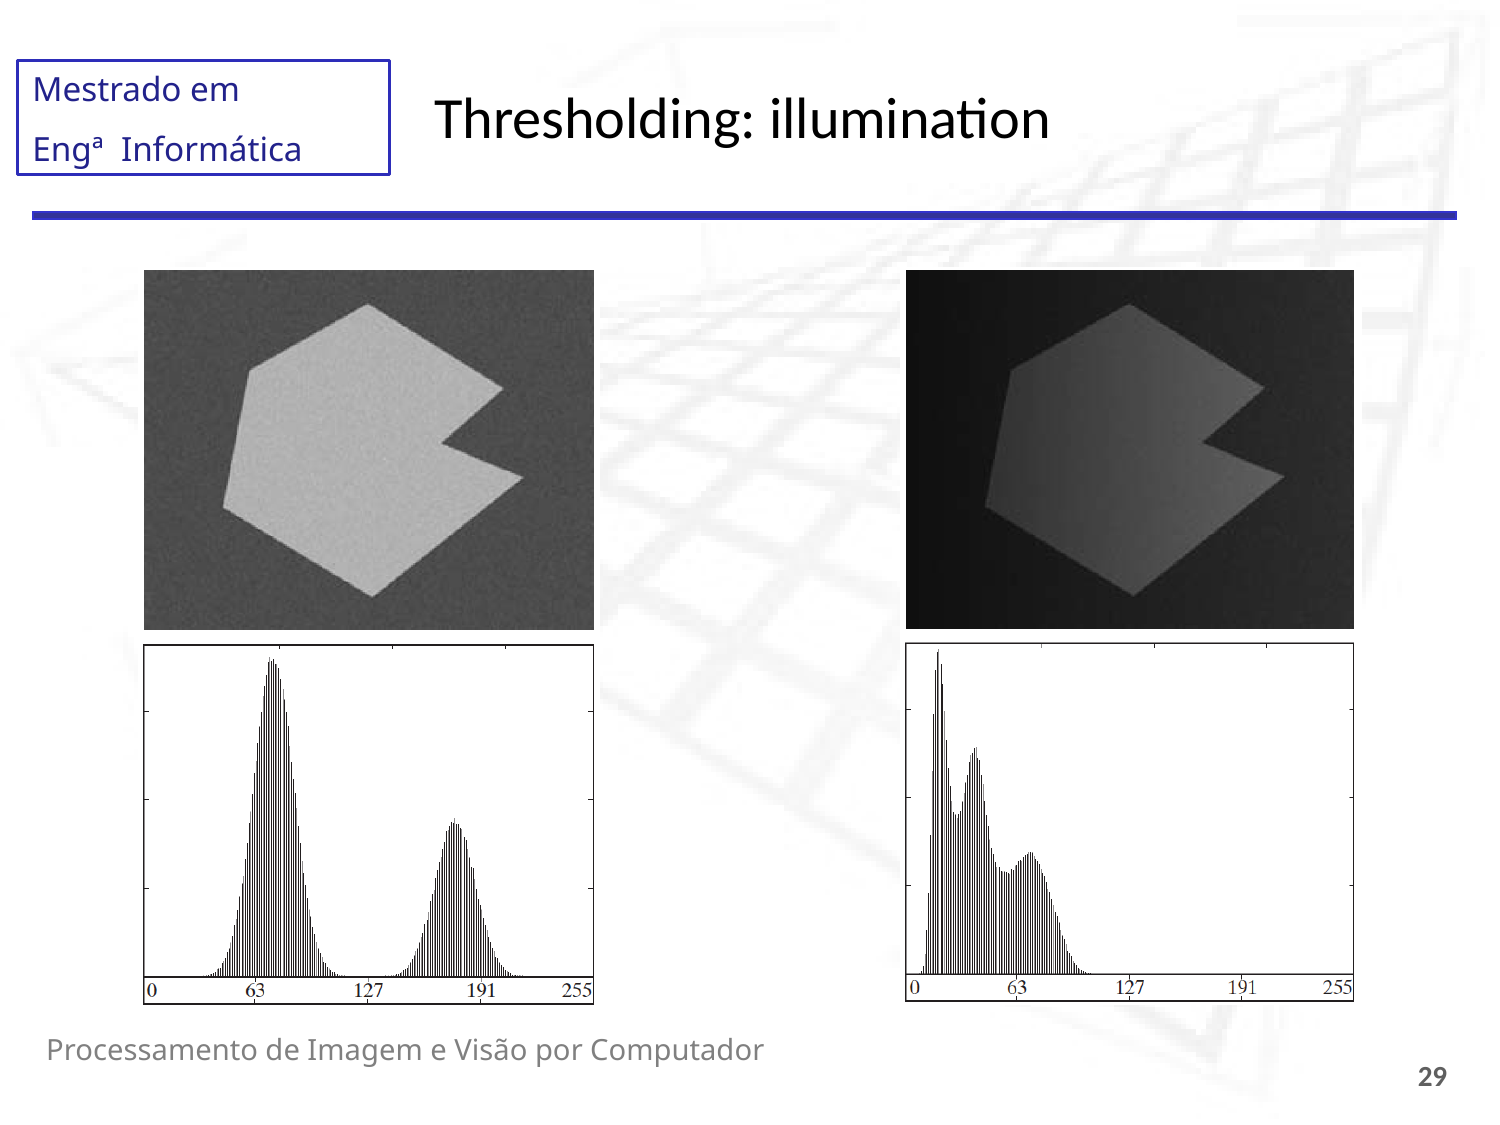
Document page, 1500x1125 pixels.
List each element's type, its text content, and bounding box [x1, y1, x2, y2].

footer Processamento de Imagem e Visão por Computador [30, 1023, 827, 1099]
title Thresholding: illumination [418, 53, 1450, 178]
slide_number 29 [1299, 1049, 1463, 1125]
picture [0, 0, 1500, 1125]
